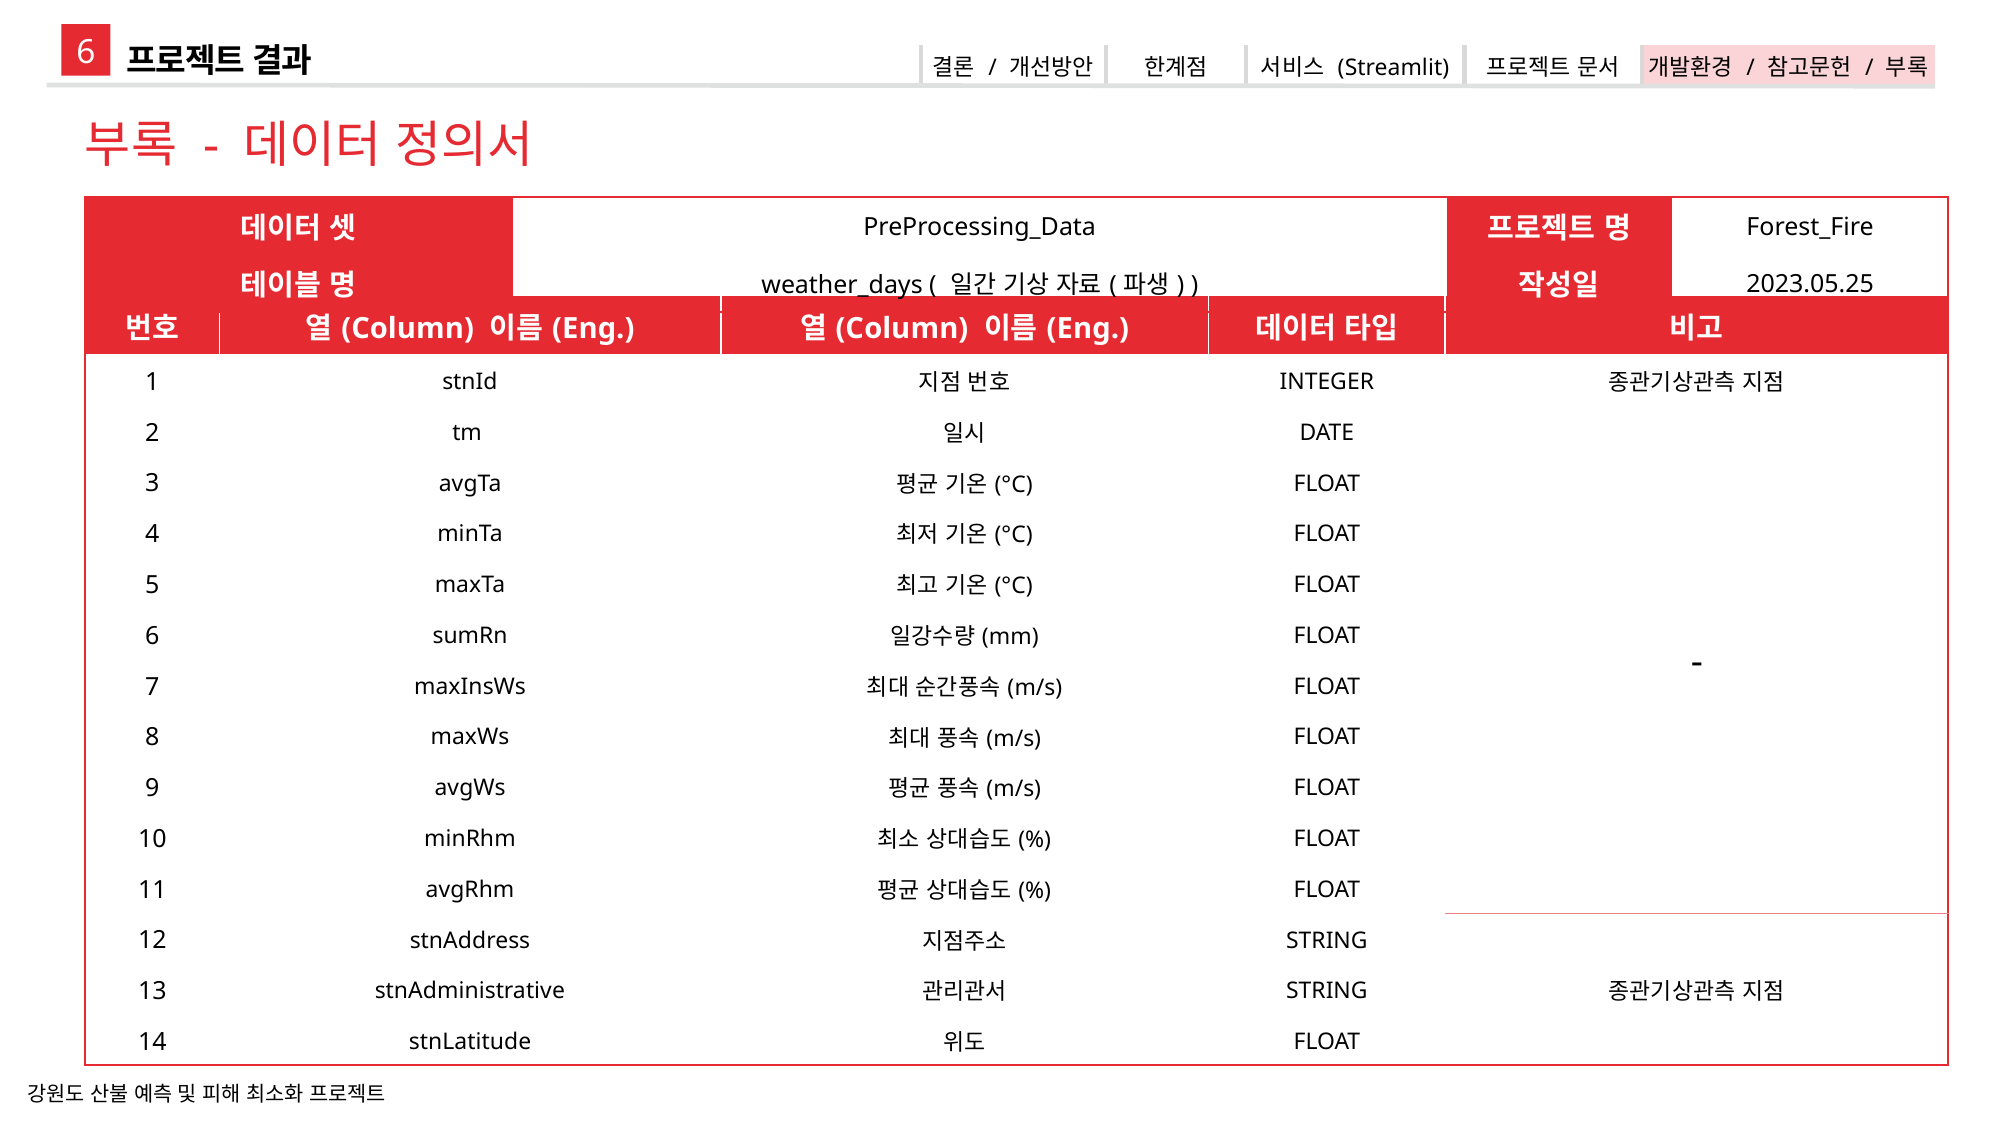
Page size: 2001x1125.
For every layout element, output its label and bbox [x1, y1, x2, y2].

table_header [923, 45, 1104, 83]
text_box [61, 24, 314, 79]
table_header [1467, 45, 1640, 83]
table_cell [86, 254, 1947, 311]
table_header [722, 313, 1208, 354]
table_header [1446, 313, 1947, 354]
text_box [85, 112, 557, 173]
table_header [1209, 313, 1444, 354]
table_header [86, 198, 1947, 254]
table_header [1248, 45, 1462, 83]
table_cell [86, 354, 1947, 1064]
text_box [27, 1081, 386, 1107]
table_header [1108, 45, 1244, 83]
table_header [220, 313, 720, 354]
table_header [1644, 45, 1935, 83]
table_header [86, 313, 219, 354]
